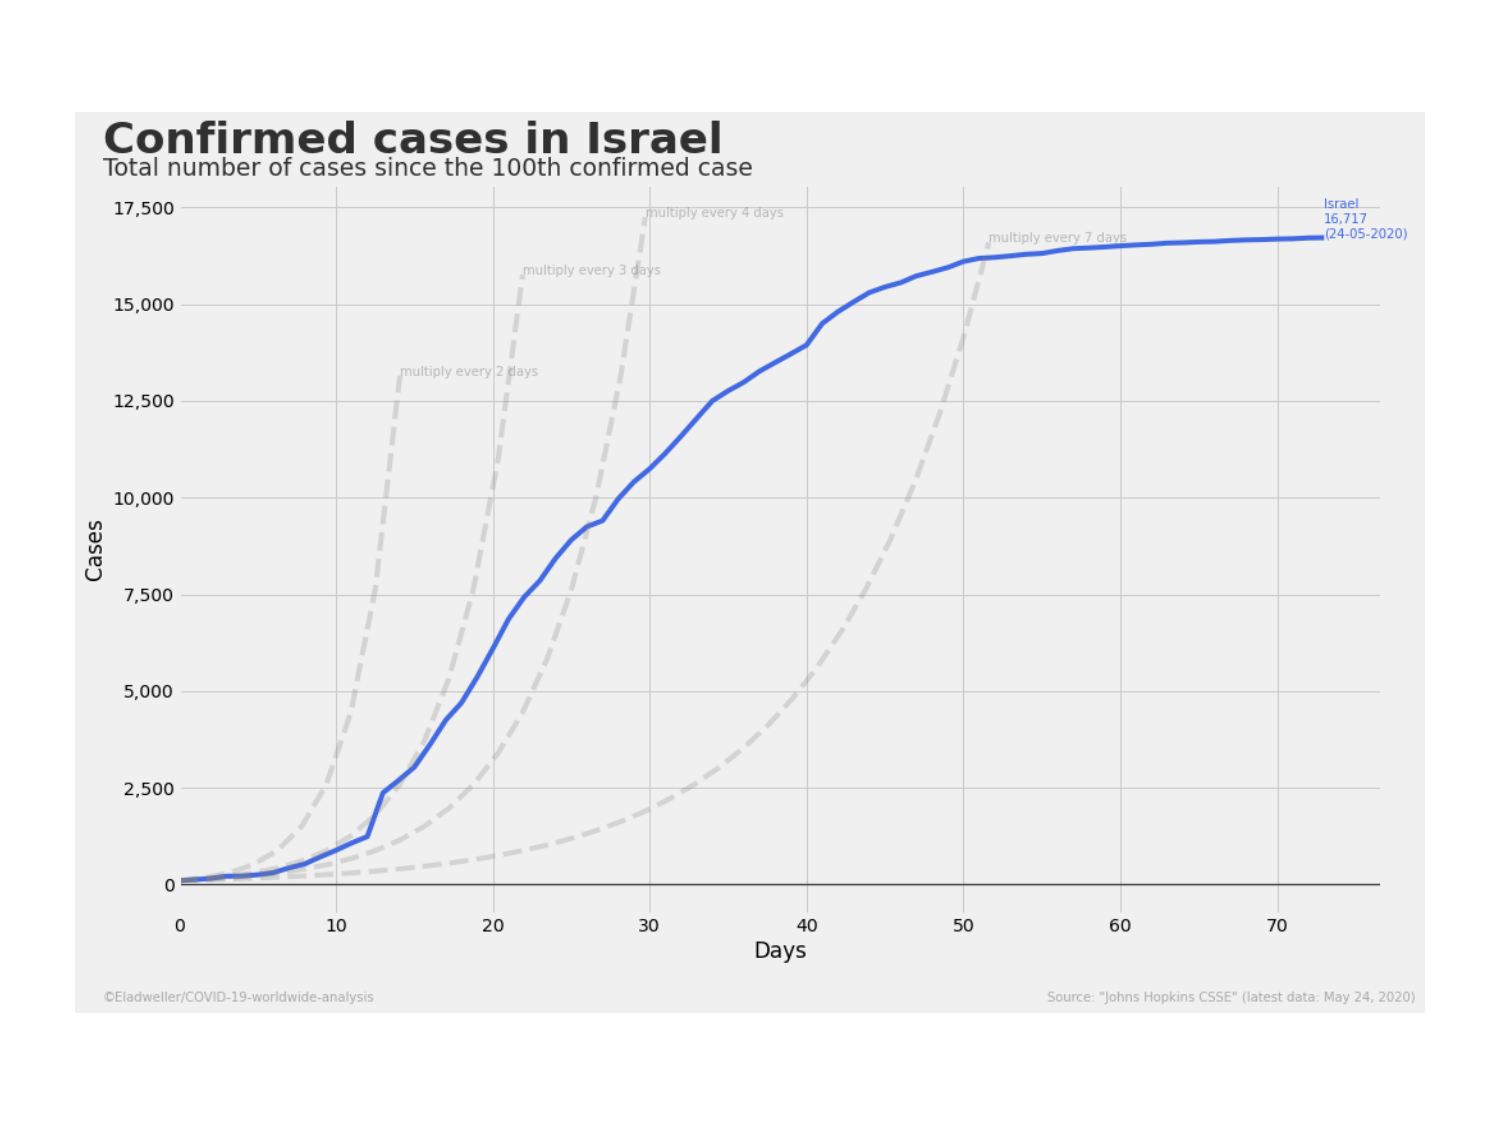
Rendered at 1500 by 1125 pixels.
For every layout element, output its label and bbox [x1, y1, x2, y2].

picture [74, 112, 1426, 1013]
